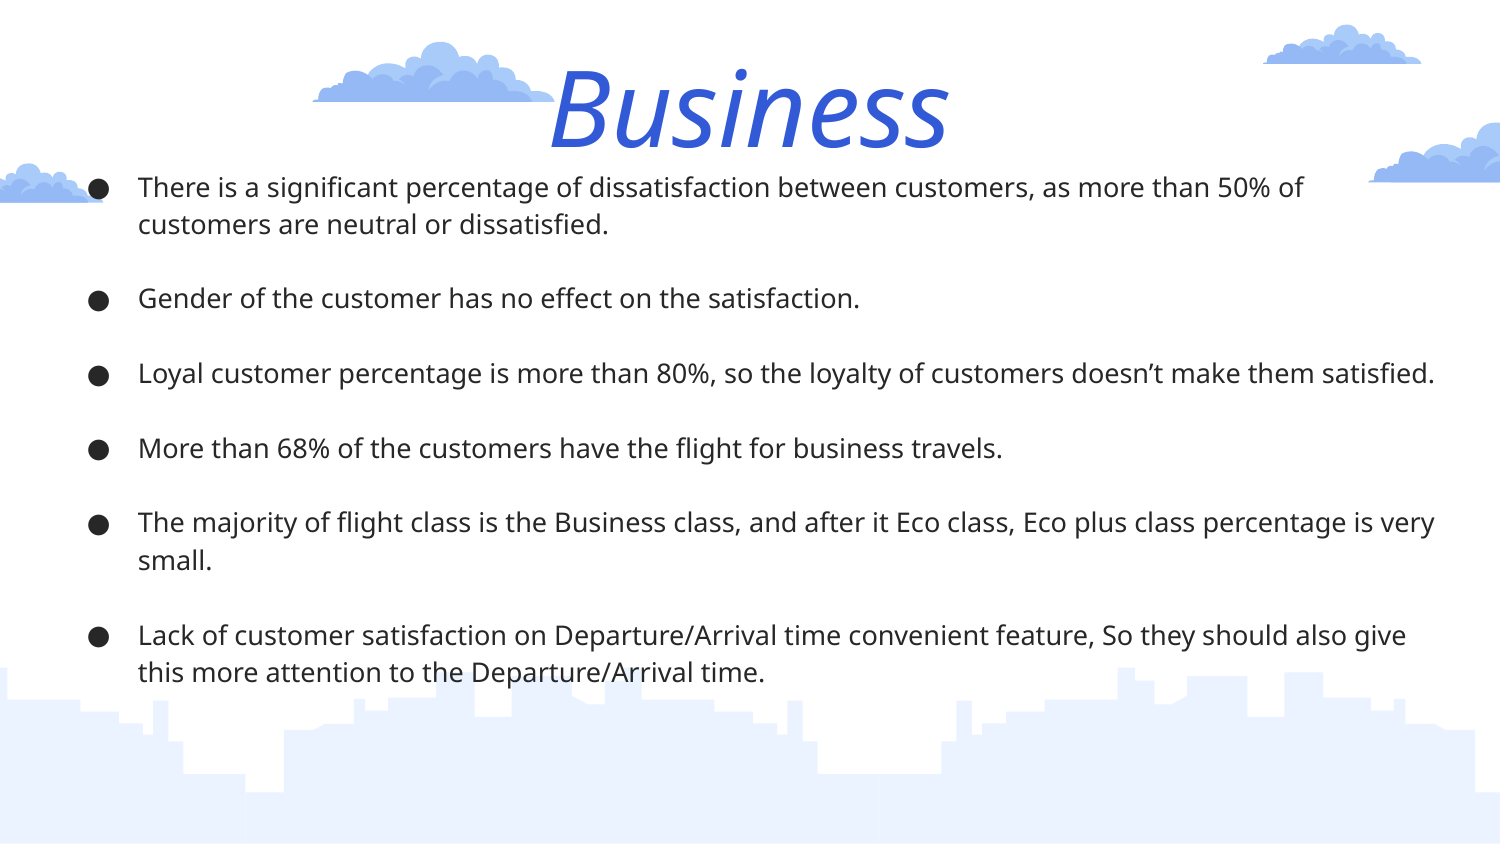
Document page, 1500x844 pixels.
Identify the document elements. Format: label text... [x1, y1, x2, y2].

text_box There is a significant percentage of dissatisfaction between customers, as more than 50% of customers are neutral or dissatisfied. Gender of the customer has no effect on the satisfaction. Loyal customer percentage is more than 80%, so the loyalty of customers doesn’t make them satisfied. More than 68% of the customers have the flight for business travels. The majority of flight class is the Business class, and after it Eco class, Eco plus class percentage is very small. Lack of customer satisfaction on Departure/Arrival time convenient feature, So they should also give this more attention to the Departure/Arrival time. [47, 150, 1458, 765]
title Business [118, 60, 1382, 150]
